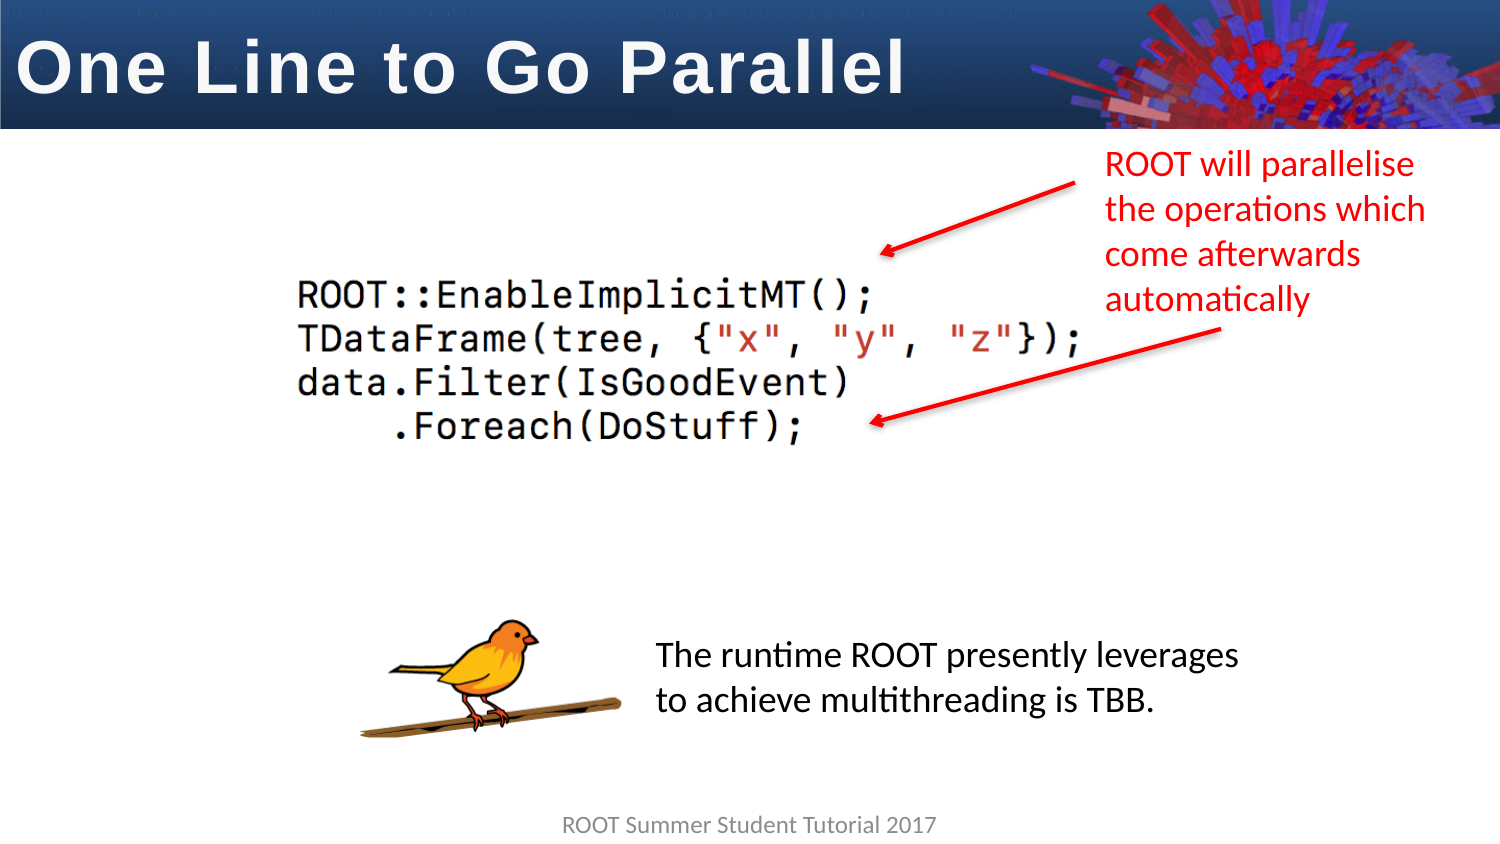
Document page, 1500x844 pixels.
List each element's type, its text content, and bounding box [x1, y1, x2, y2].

text_box The runtime ROOT presently leverages to achieve multithreading is TBB. [640, 622, 1265, 728]
picture [360, 594, 622, 742]
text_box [868, 328, 1222, 424]
text_box One Line to Go Parallel [0, 0, 1500, 129]
text_box ROOT will parallelise the operations which come afterwards automatically [1090, 131, 1484, 327]
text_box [879, 182, 1076, 255]
footer ROOT Summer Student Tutorial 2017 [512, 800, 988, 844]
picture [288, 263, 1110, 465]
